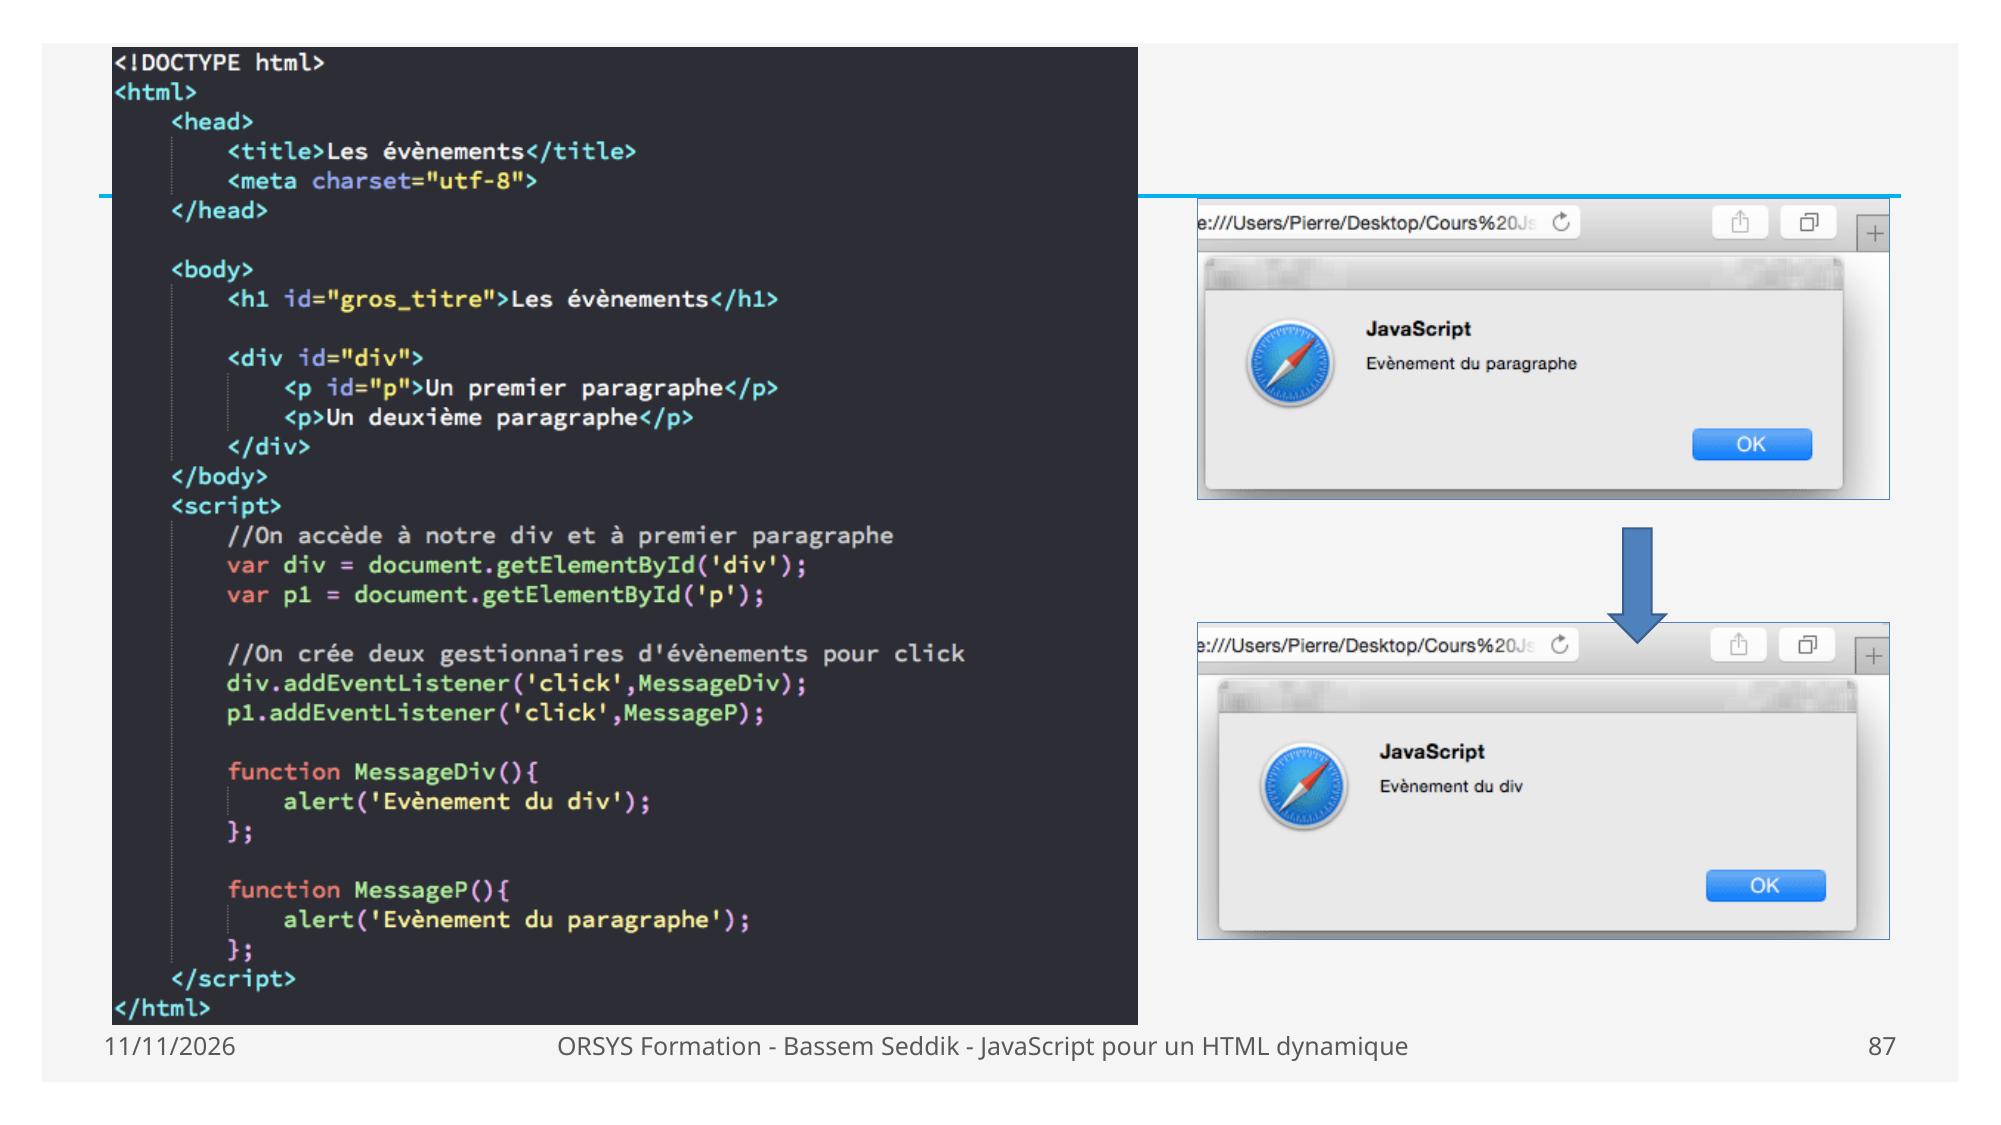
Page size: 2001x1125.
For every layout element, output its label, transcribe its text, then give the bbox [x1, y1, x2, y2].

picture [112, 47, 1138, 1025]
text_box [1606, 527, 1669, 622]
footer ORSYS Formation - Bassem Seddik - JavaScript pour un HTML dynamique [340, 1017, 1626, 1078]
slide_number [88, 1017, 340, 1078]
picture [1197, 199, 1890, 500]
slide_number 87 [1626, 1017, 1912, 1078]
picture [1197, 622, 1890, 940]
